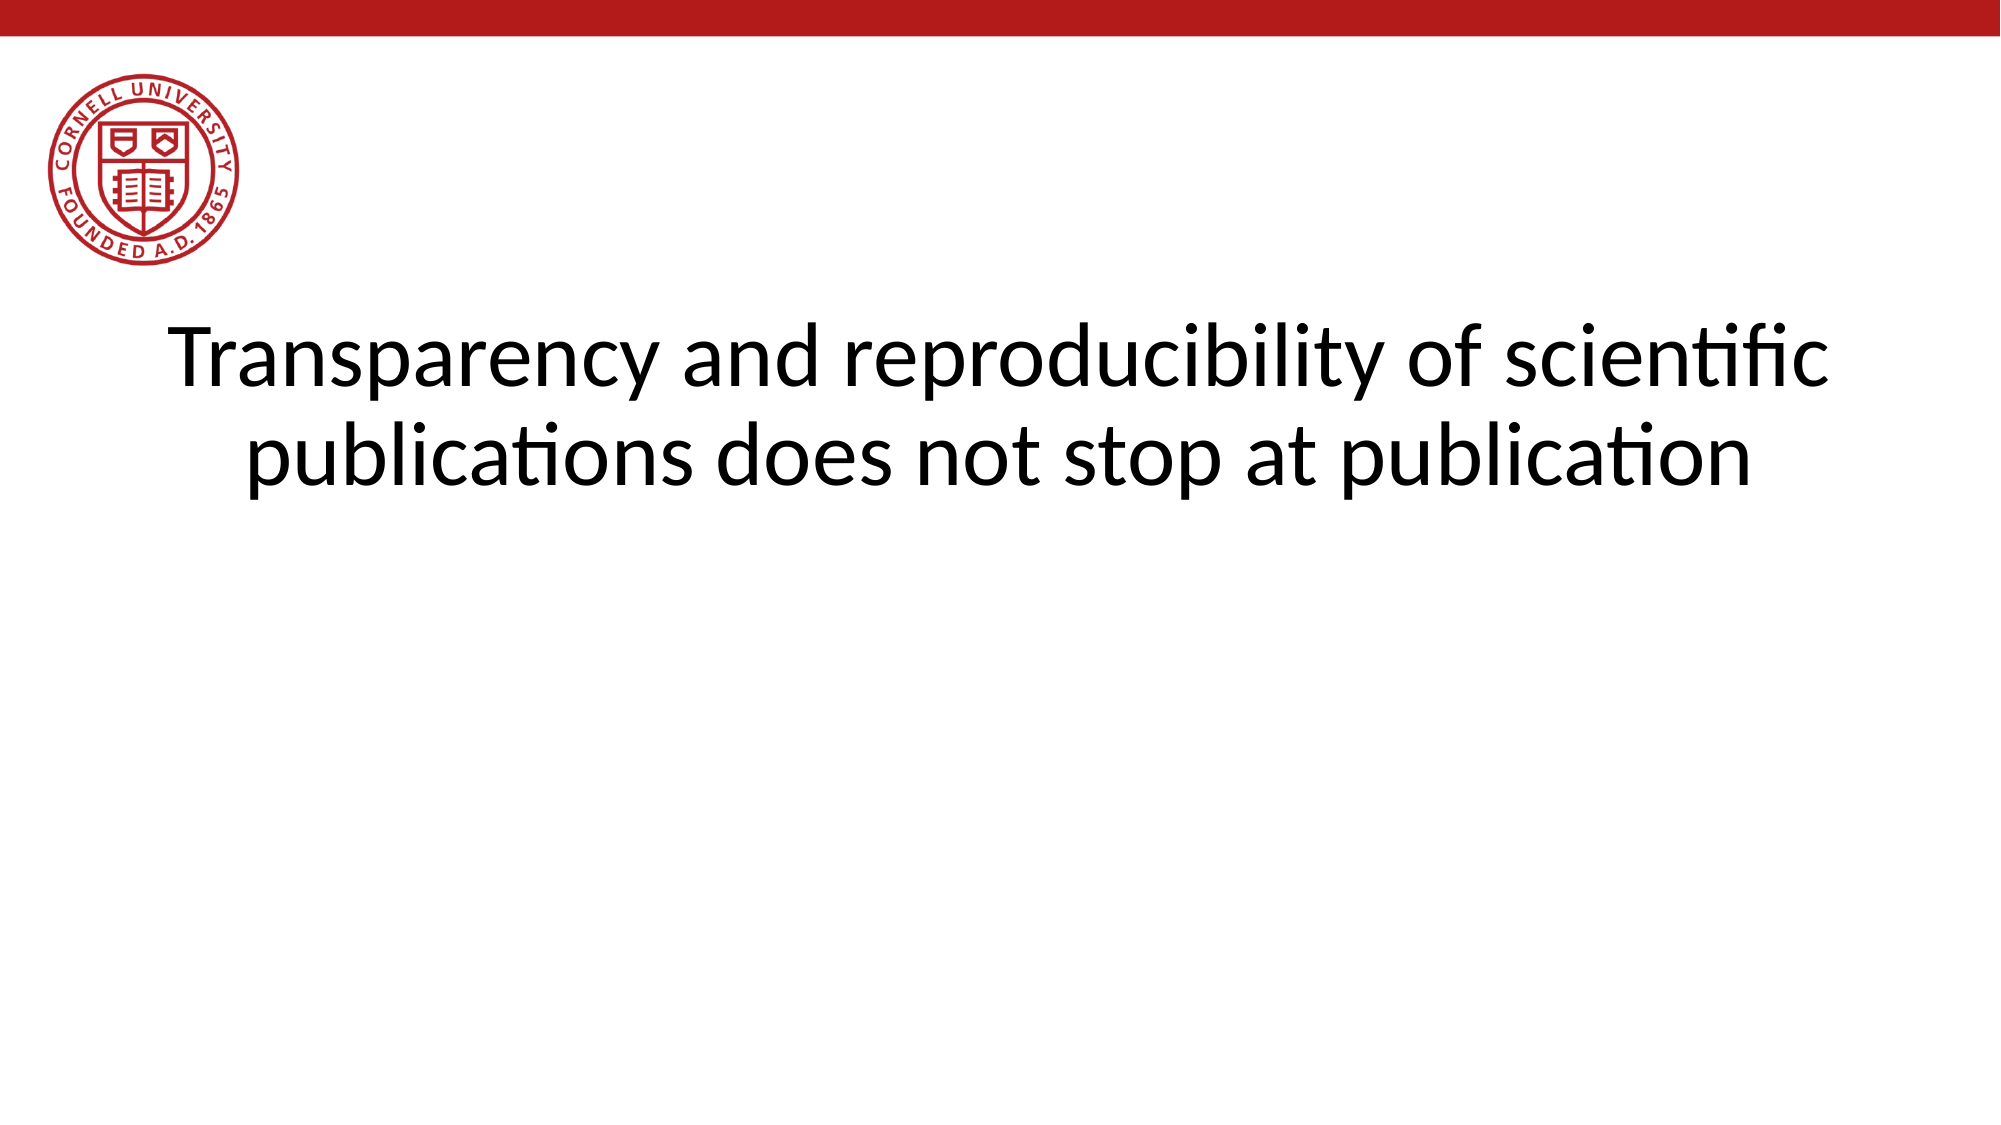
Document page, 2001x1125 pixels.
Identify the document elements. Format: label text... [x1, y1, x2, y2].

picture [39, 65, 267, 274]
list Transparency and reproducibility of scientific publications does not stop at publication [137, 299, 1863, 1014]
